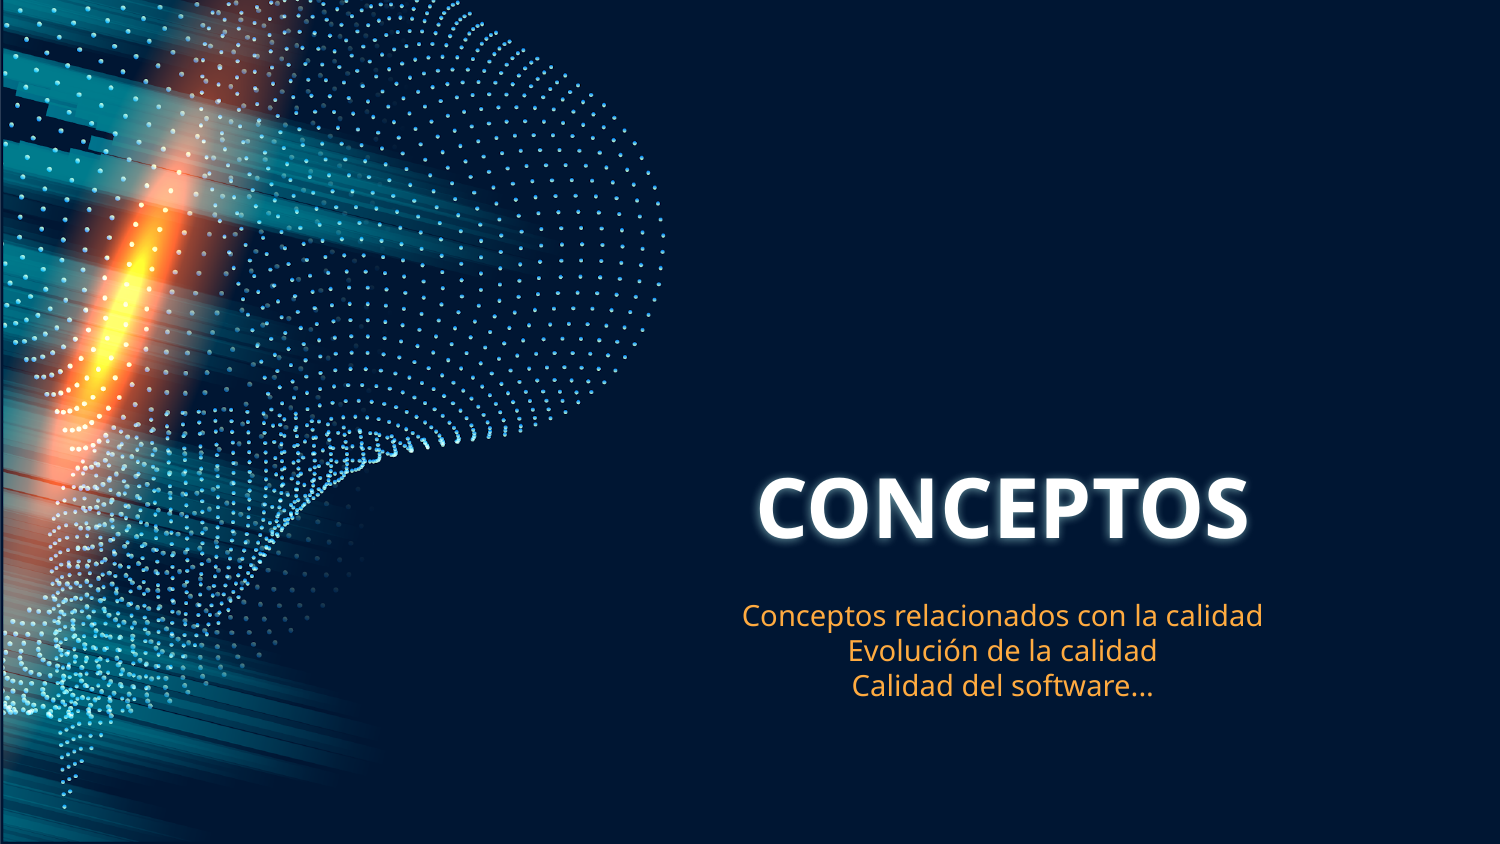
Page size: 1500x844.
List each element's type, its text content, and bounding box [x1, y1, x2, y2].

picture [0, 0, 1500, 844]
subtitle Conceptos relacionados con la calidad Evolución de la calidad Calidad del software... [679, 582, 1327, 659]
title CONCEPTOS [702, 464, 1303, 571]
